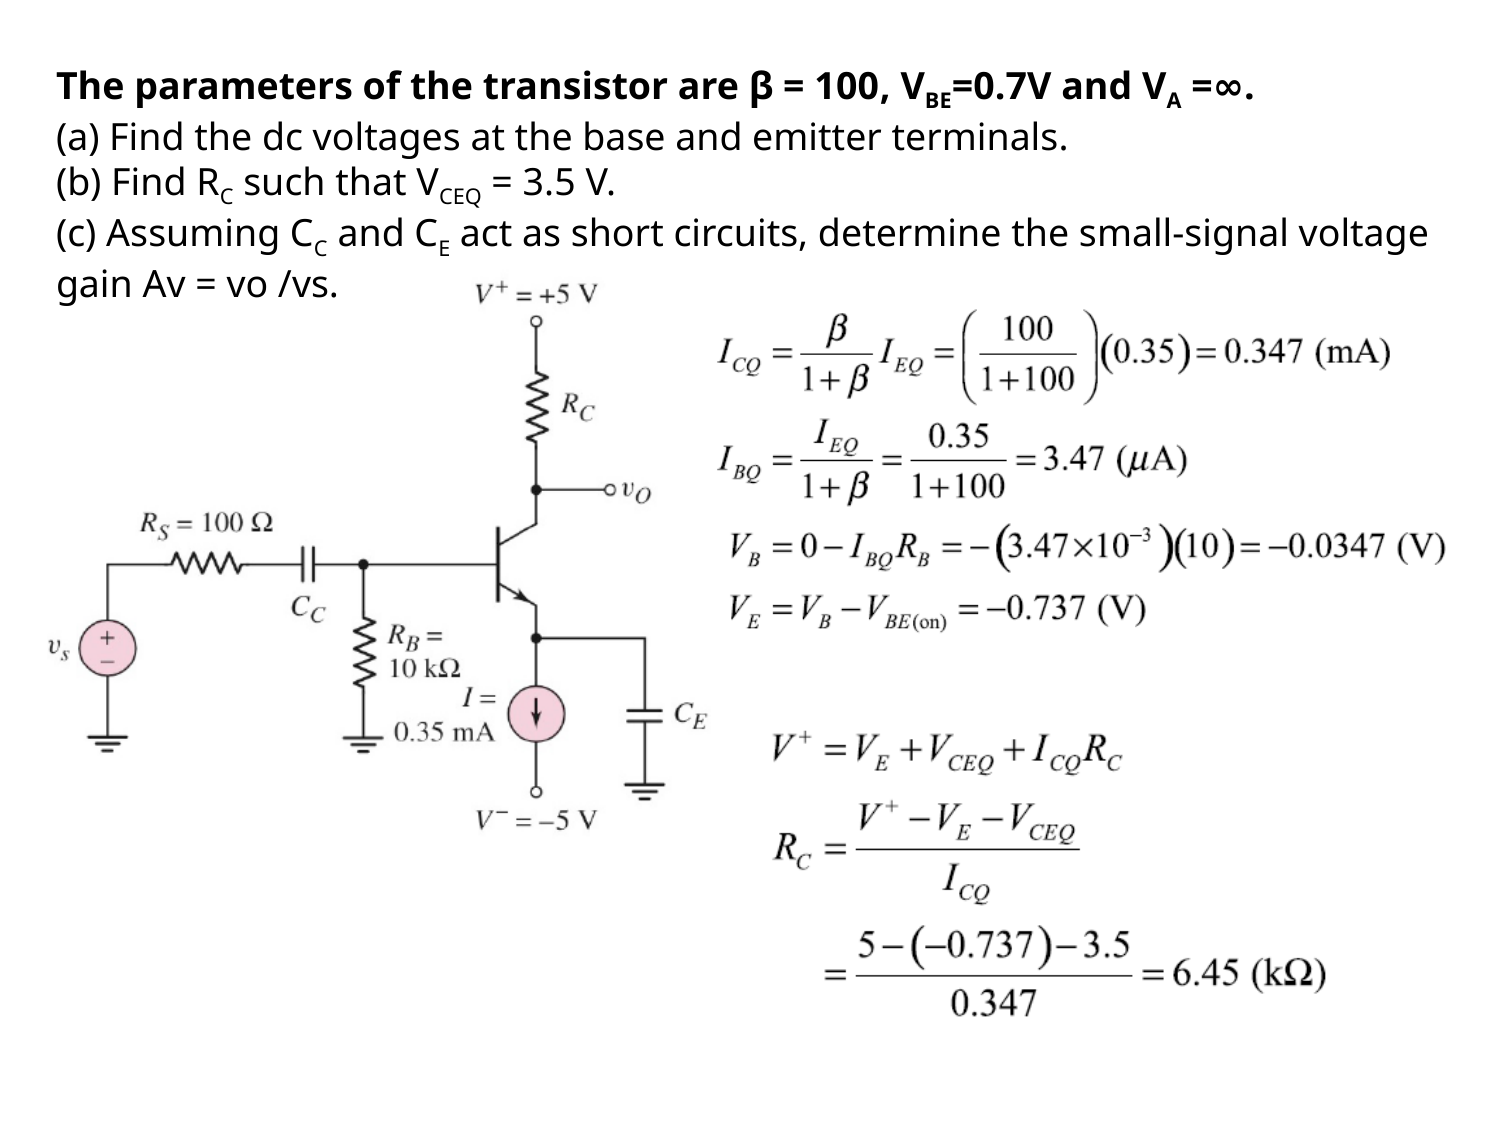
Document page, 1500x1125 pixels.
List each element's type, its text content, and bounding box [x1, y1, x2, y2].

picture [761, 703, 1349, 1034]
text_box The parameters of the transistor are β = 100, VBE=0.7V and VA =∞. (a) Find the dc voltages at the base and emitter terminals. (b) Find RC such that VCEQ = 3.5 V. (c) Assuming CC and CE act as short circuits, determine the small-signal voltage gain Av = vo /vs. [41, 54, 1483, 313]
picture [45, 243, 1459, 850]
